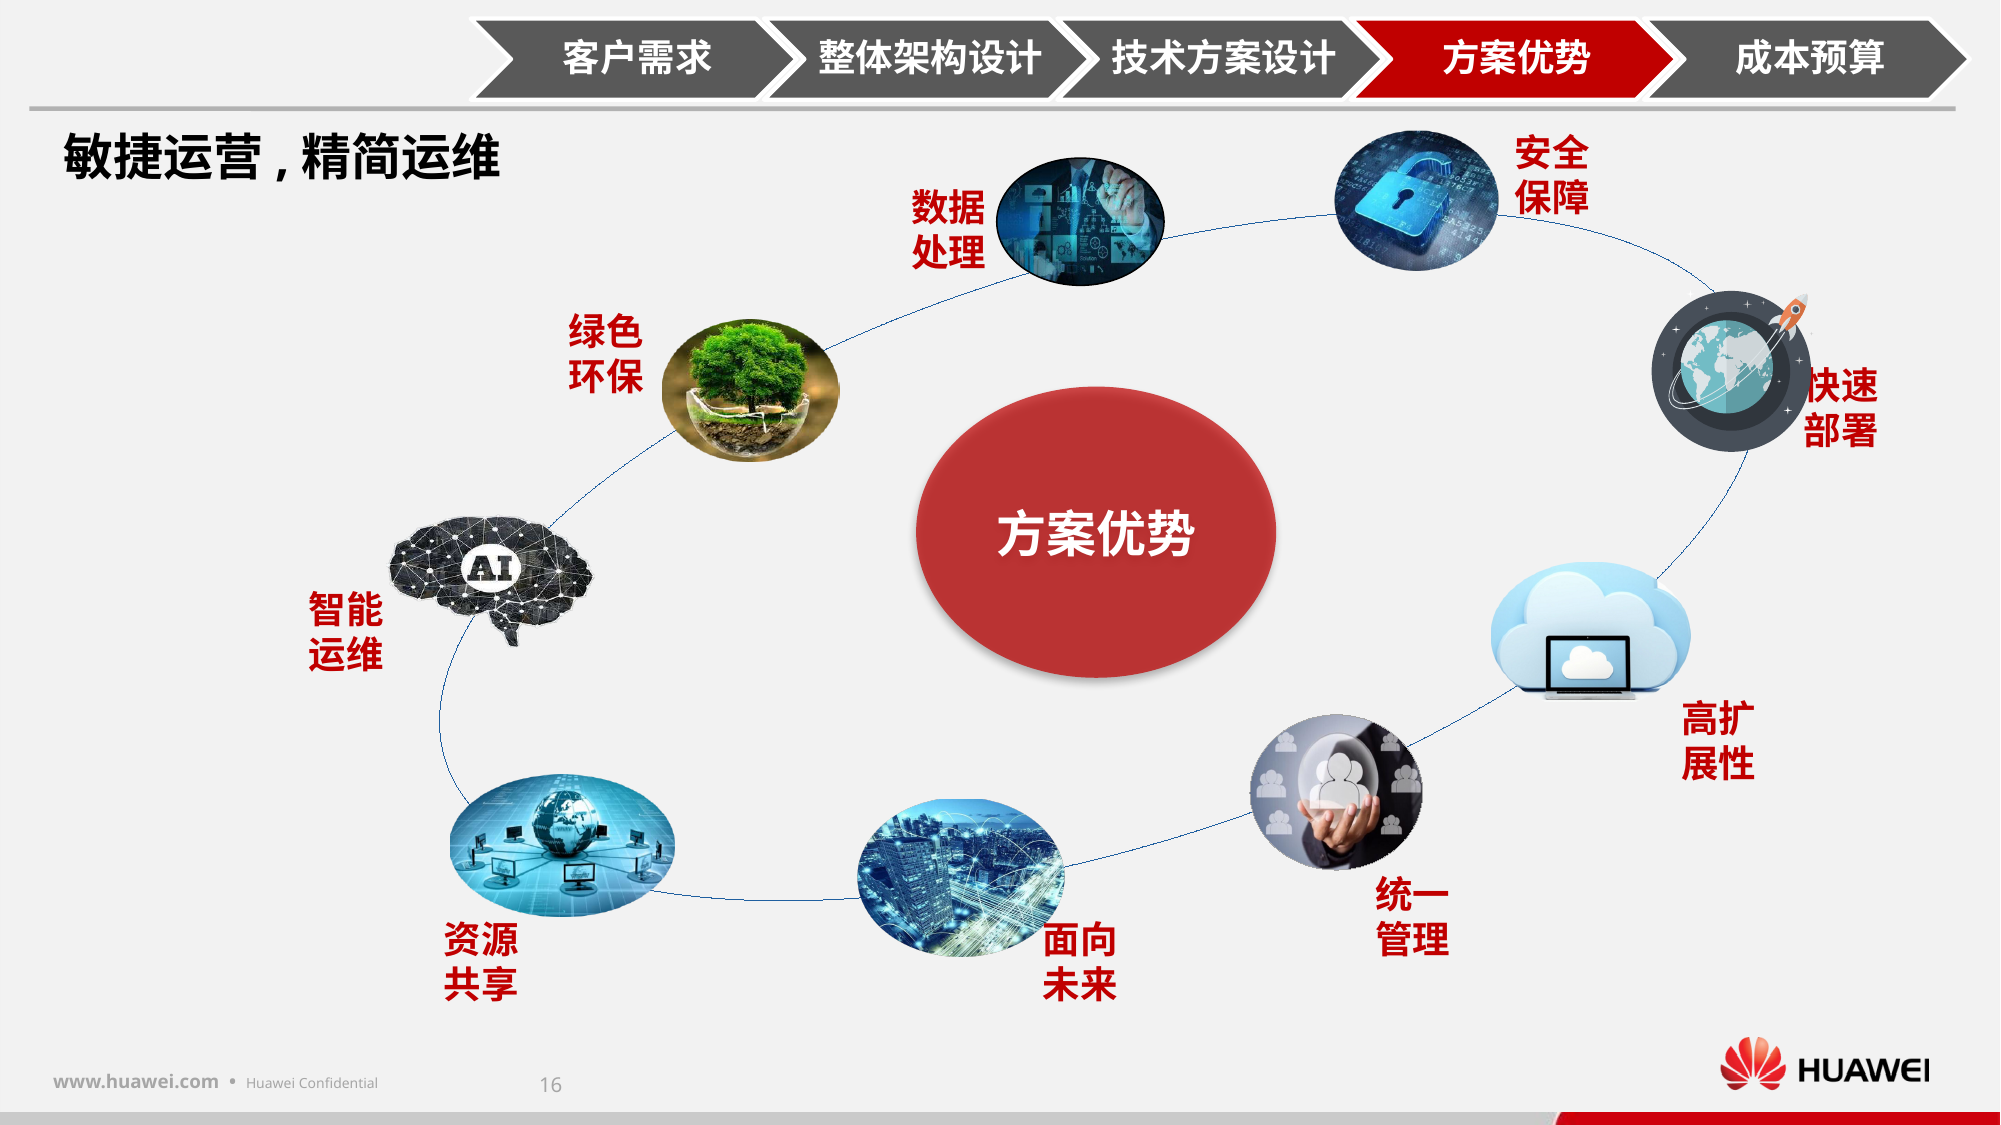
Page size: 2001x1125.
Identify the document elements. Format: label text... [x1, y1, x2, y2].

picture [1720, 1037, 1929, 1093]
text_box [1022, 158, 1139, 176]
picture [0, 1112, 2000, 1125]
text_box 敏捷运营,精简运维 [48, 118, 559, 253]
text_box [469, 18, 1971, 100]
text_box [286, 176, 1922, 998]
picture [1330, 130, 1503, 176]
